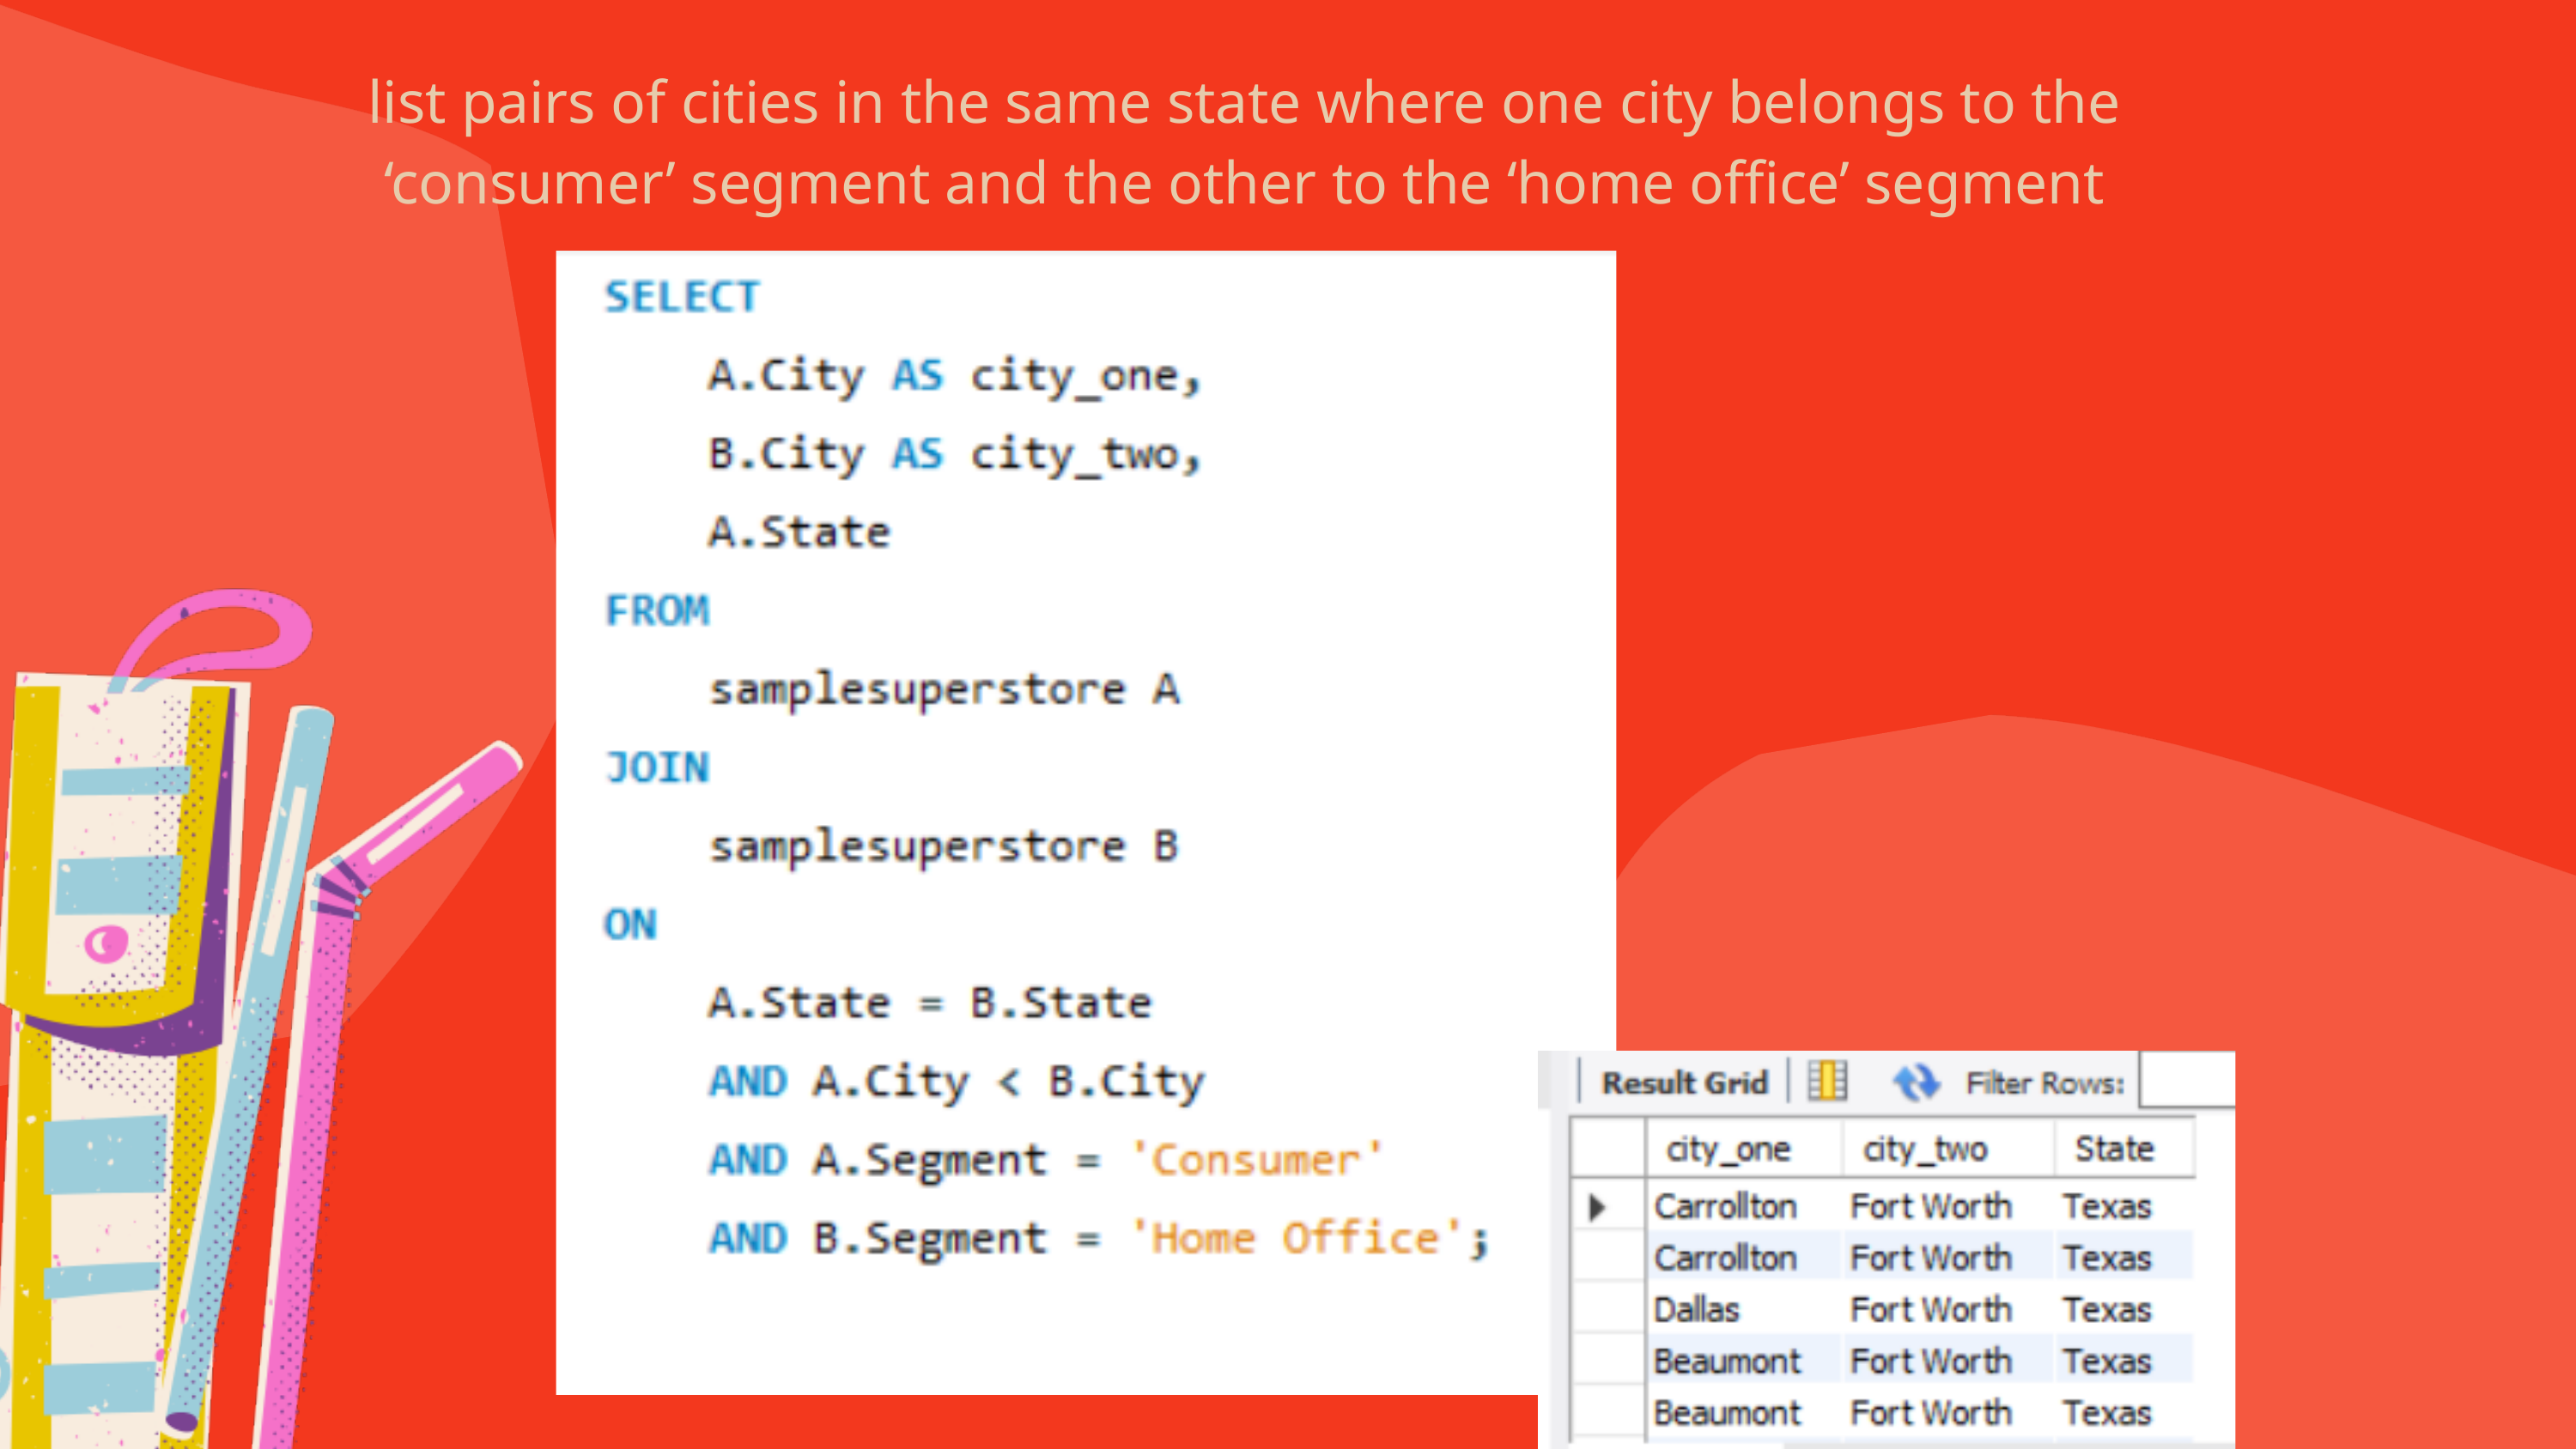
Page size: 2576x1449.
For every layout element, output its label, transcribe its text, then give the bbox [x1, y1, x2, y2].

text_box [1538, 1051, 2236, 1449]
text_box list pairs of cities in the same state where one city belongs to the ‘consumer’ segment and the other to the ‘home office’ segment [348, 53, 2141, 216]
text_box [0, 585, 535, 1449]
text_box [1617, 615, 2576, 1449]
text_box [556, 251, 1617, 1395]
text_box [0, 0, 556, 995]
